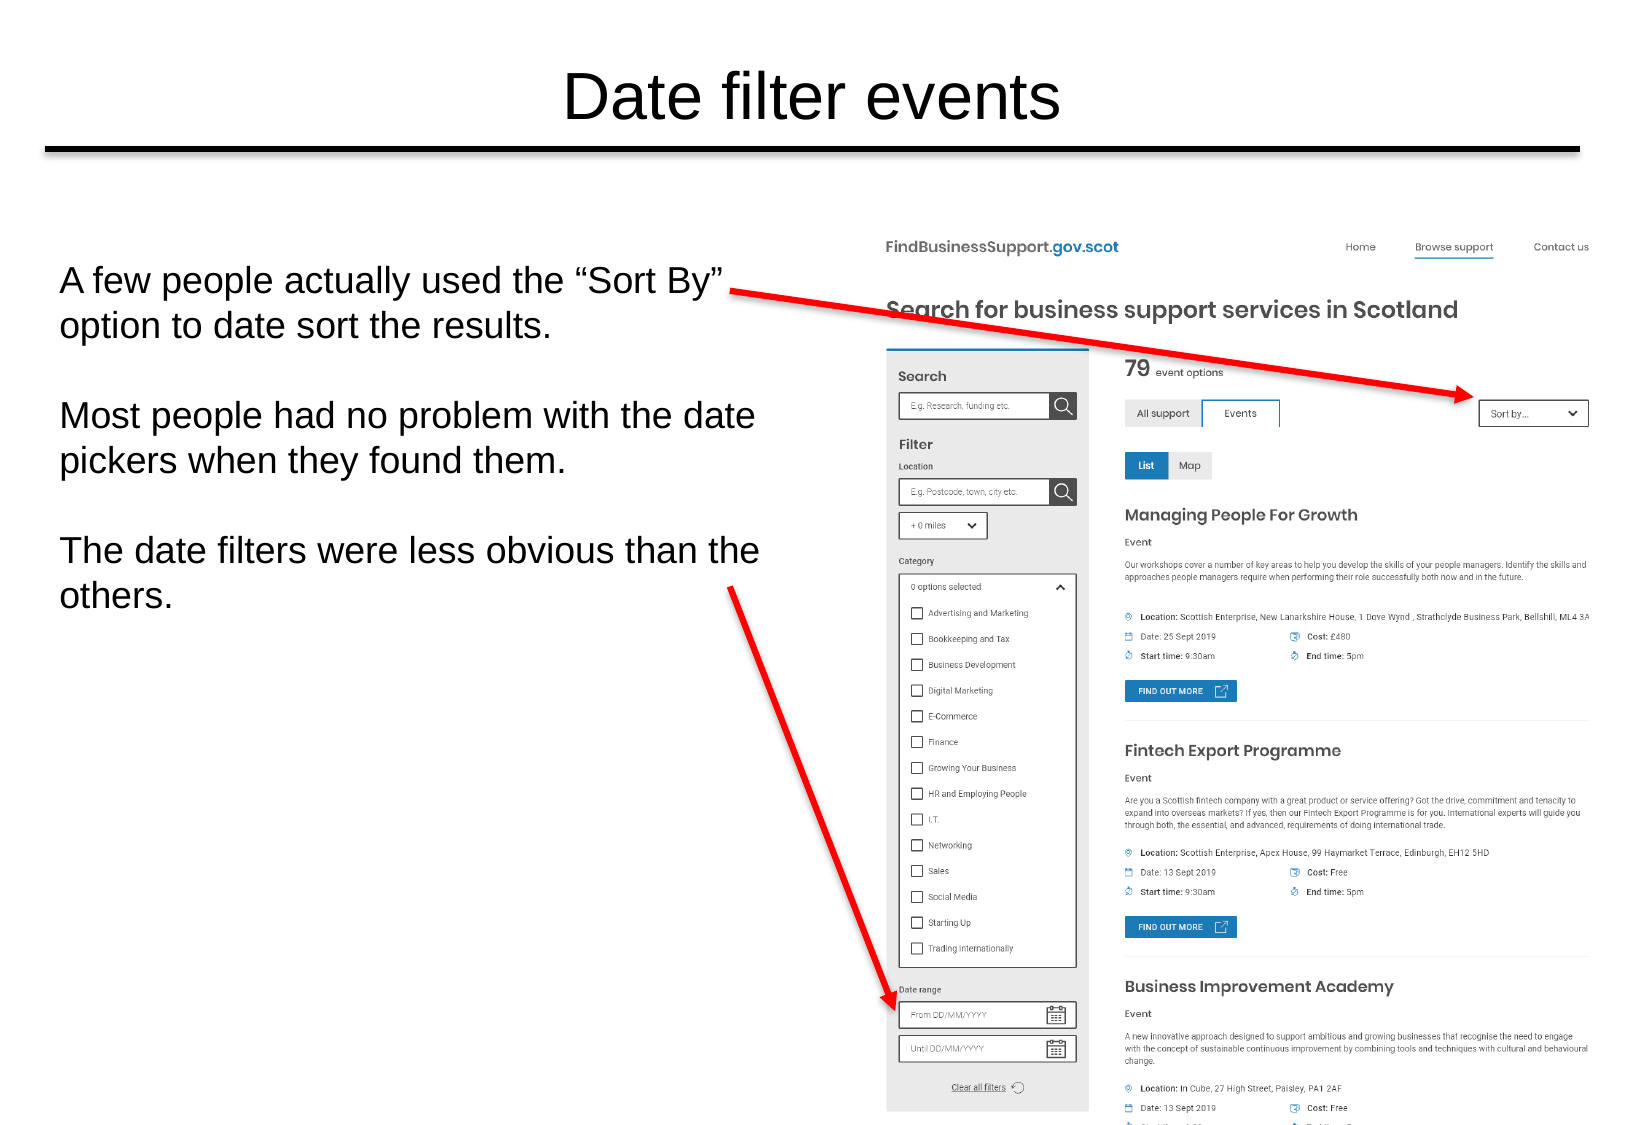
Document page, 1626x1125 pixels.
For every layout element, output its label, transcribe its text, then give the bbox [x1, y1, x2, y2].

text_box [729, 586, 896, 1012]
text_box A few people actually used the “Sort By” option to date sort the results. Most people had no problem with the date pickers when they found them. The date filters were less obvious than the others. [44, 248, 813, 669]
picture [875, 231, 1625, 1125]
title Date filter events [0, 45, 1625, 233]
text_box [729, 290, 1475, 398]
